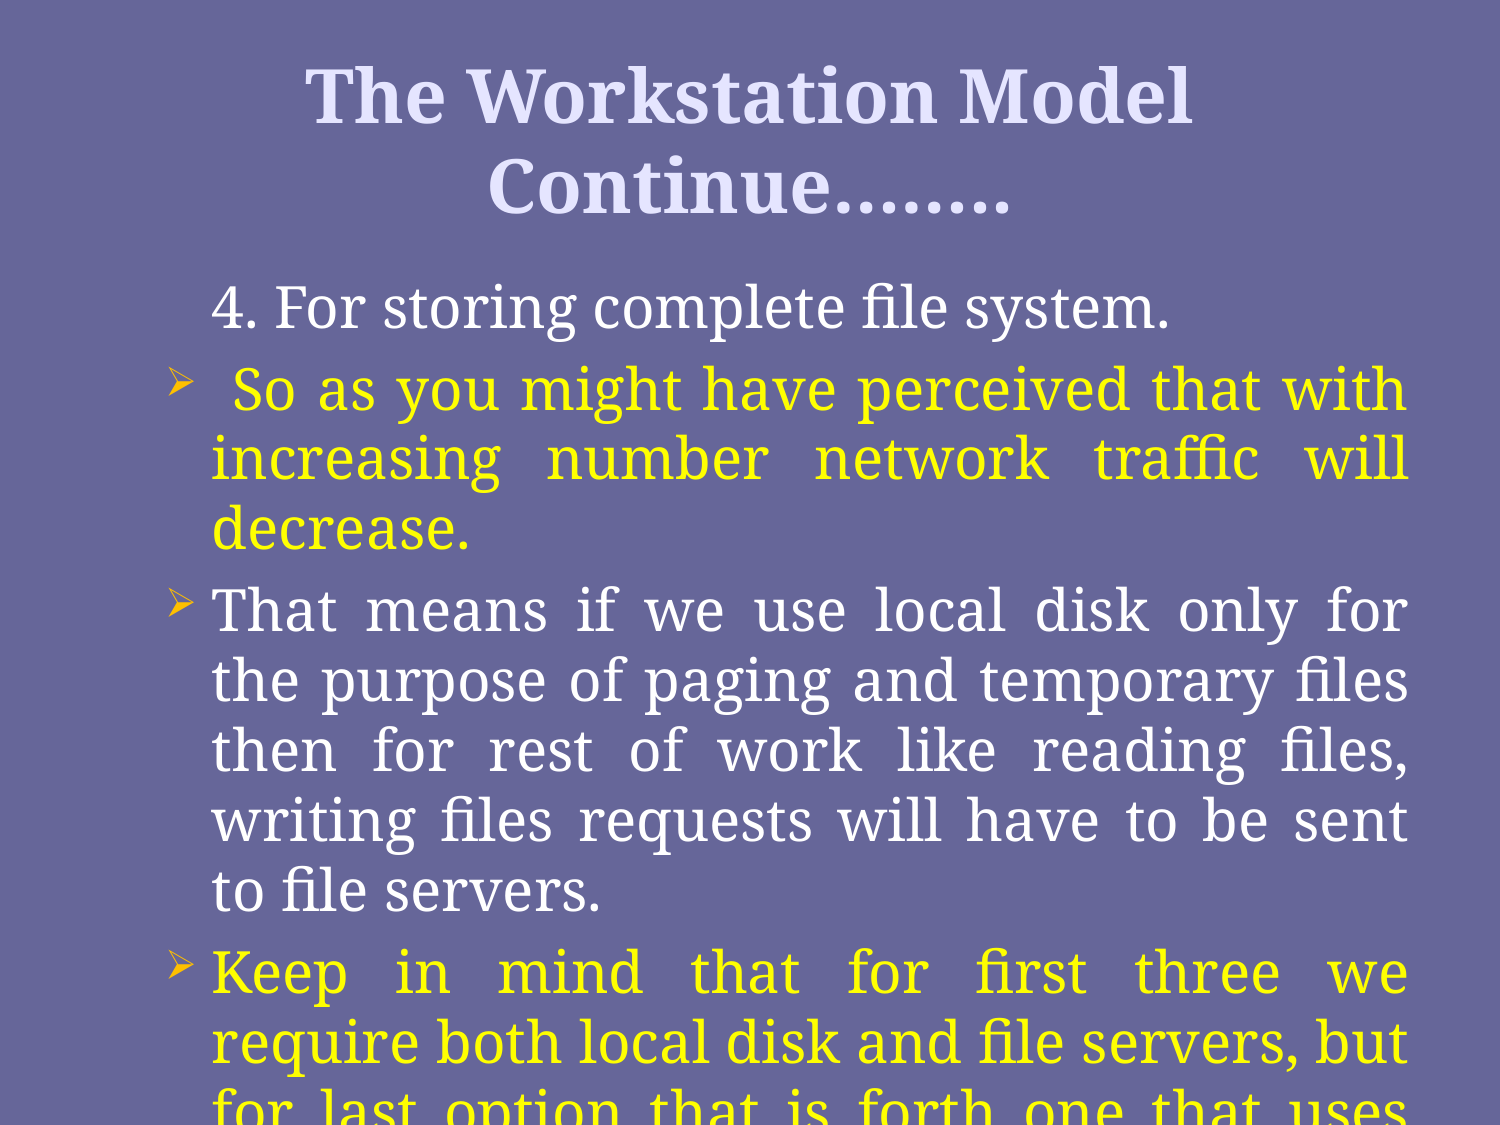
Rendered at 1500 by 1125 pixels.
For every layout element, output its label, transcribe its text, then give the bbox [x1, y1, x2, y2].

title The Workstation Model Continue…….. [74, 44, 1426, 233]
list 4. For storing complete file system. So as you might have perceived that with increasing number network traffic will decrease. That means if we use local disk only for the purpose of paging and temporary files then for rest of work like reading files, writing files requests will have to be sent to file servers. Keep in mind that for first three we require both local disk and file servers, but for last option that is forth one that uses disks for complete file system eliminates need for the remote file server. [74, 262, 1426, 1125]
